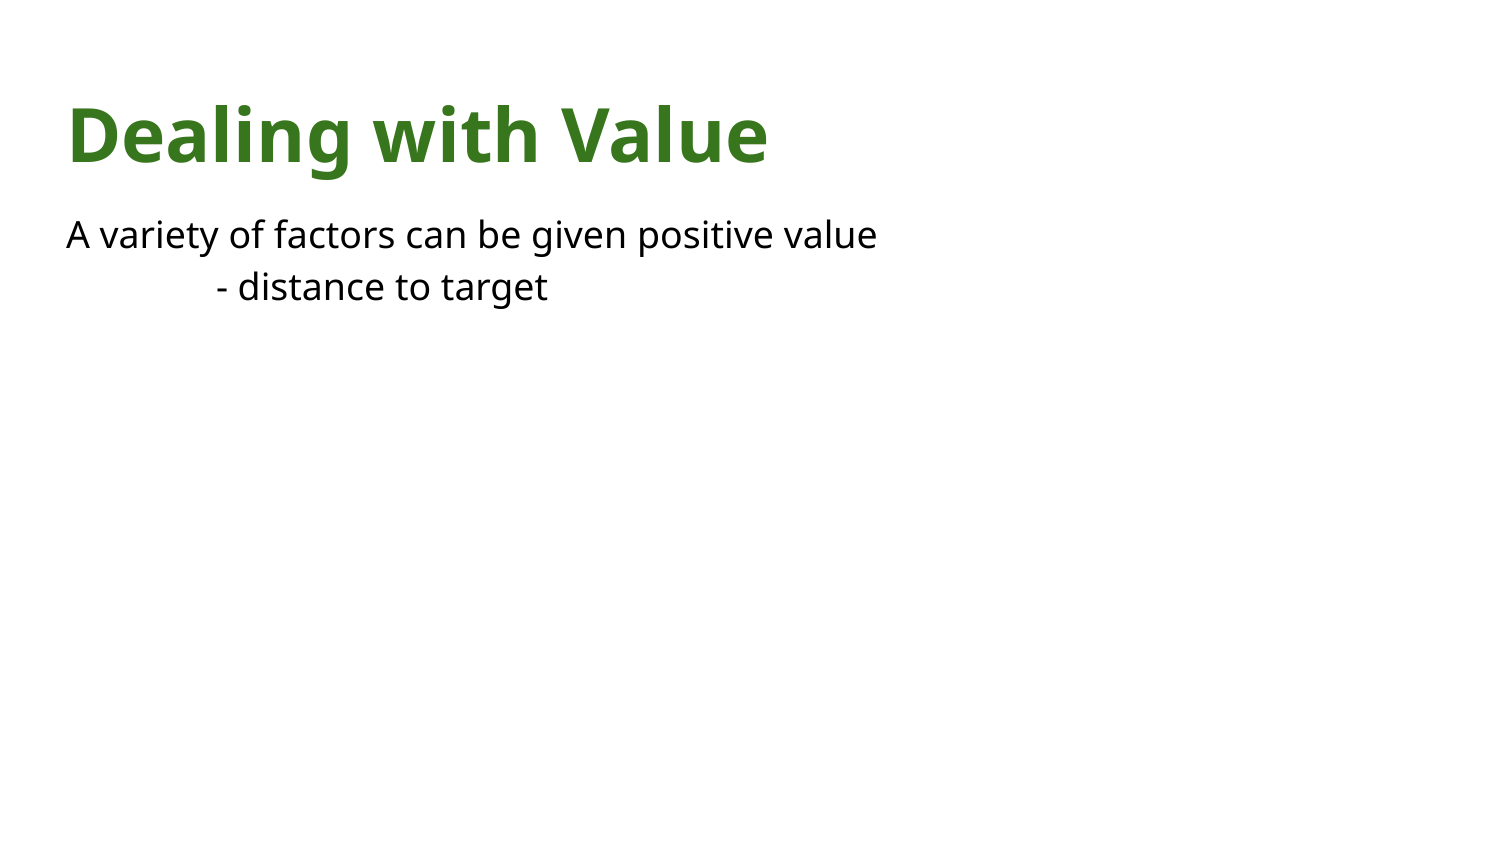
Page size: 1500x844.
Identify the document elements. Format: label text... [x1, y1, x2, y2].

list A variety of factors can be given positive value - distance to target [51, 189, 1449, 750]
title Dealing with Value [51, 72, 1449, 167]
